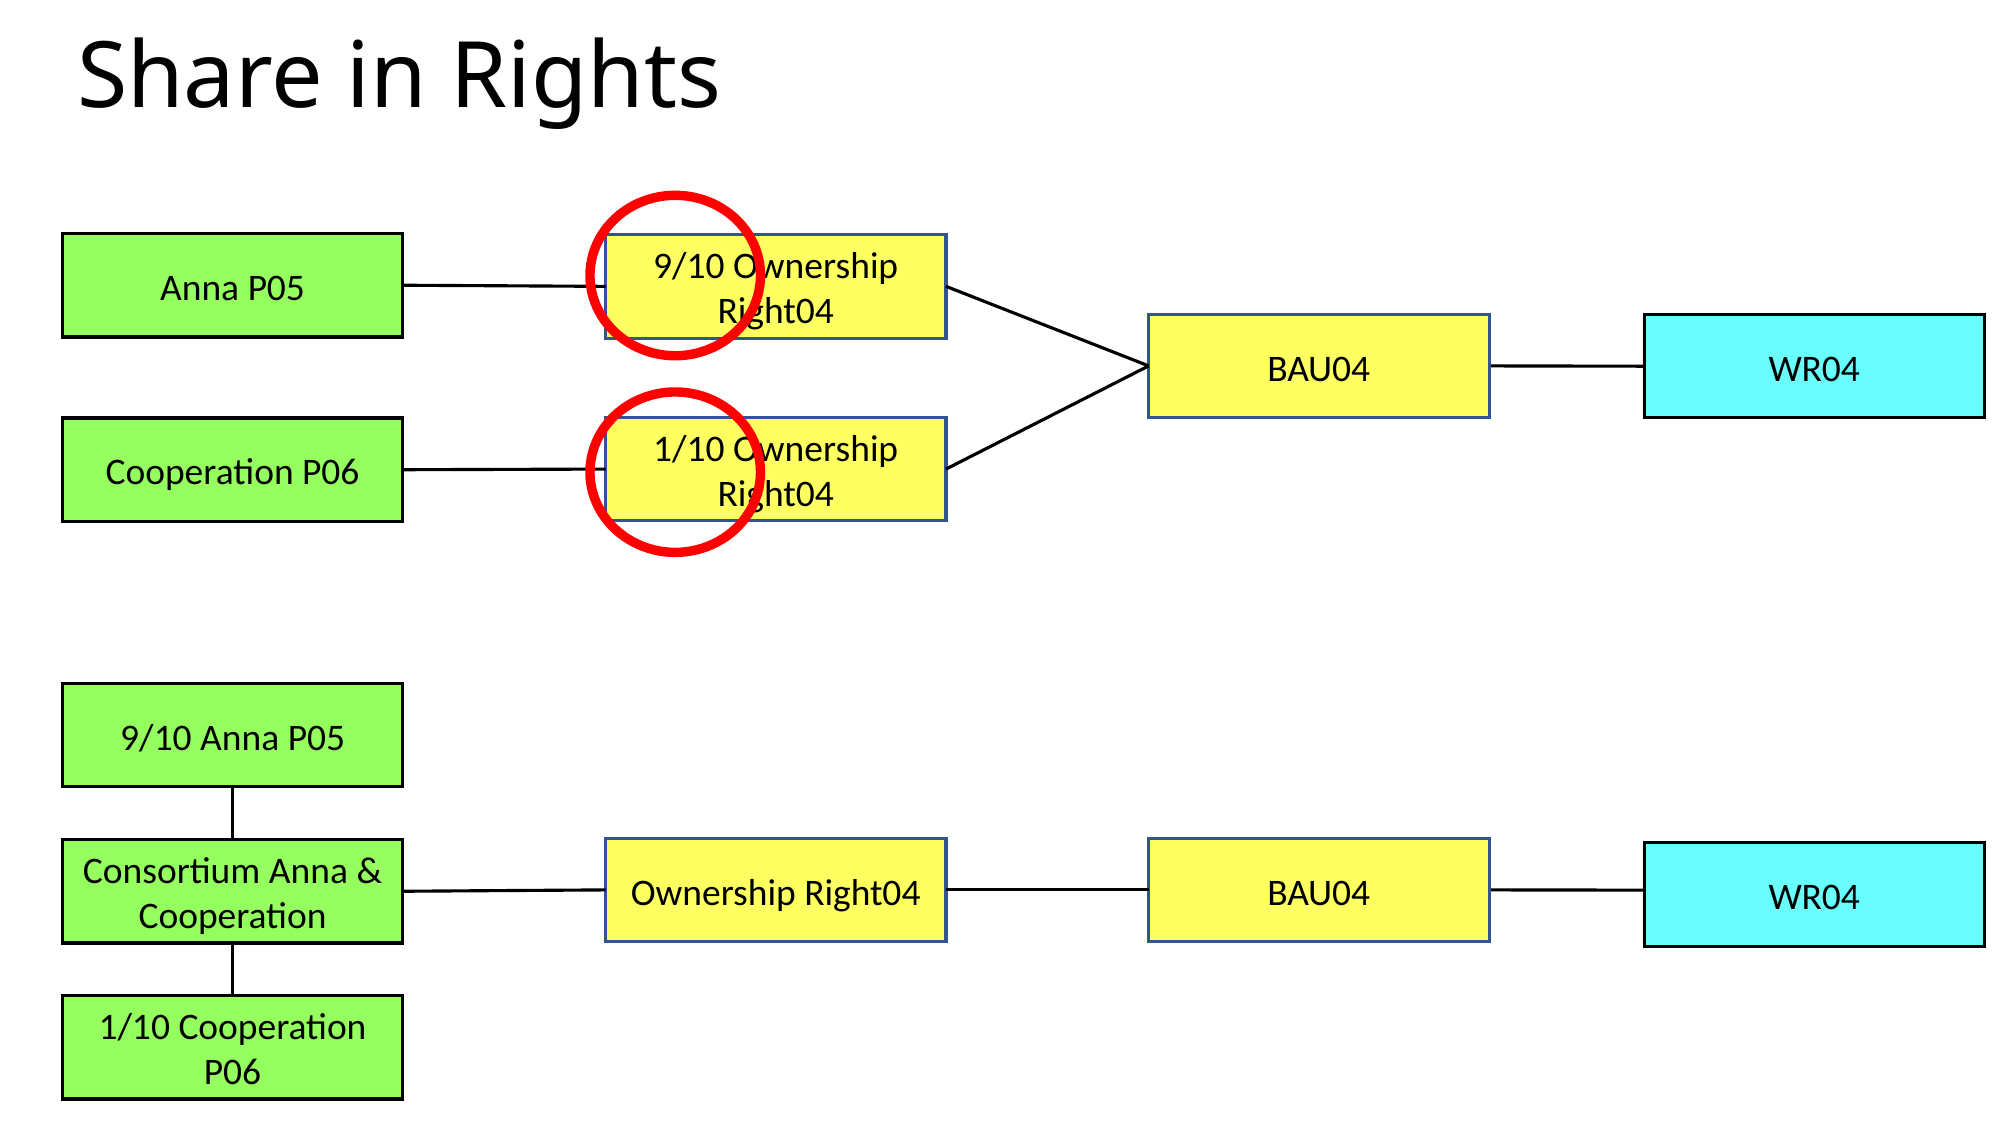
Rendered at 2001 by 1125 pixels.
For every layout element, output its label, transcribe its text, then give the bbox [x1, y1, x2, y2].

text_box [946, 366, 1149, 470]
text_box 9/10 Ownership Right04 [731, 239, 947, 339]
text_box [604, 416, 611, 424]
text_box Consortium Anna & Cooperation [61, 838, 404, 944]
text_box [588, 194, 762, 357]
text_box BAU04 [1148, 837, 1490, 943]
text_box 1/10 Ownership Right04 [739, 416, 947, 522]
text_box BAU04 [1149, 313, 1490, 419]
text_box 9/10 Anna P05 [61, 682, 404, 788]
text_box Ownership Right04 [604, 837, 947, 943]
text_box Anna P05 [61, 232, 404, 338]
text_box WR04 [1643, 842, 1986, 947]
text_box WR04 [1643, 313, 1986, 419]
text_box Cooperation P06 [61, 417, 404, 522]
text_box 1/10 Cooperation P06 [61, 994, 404, 1100]
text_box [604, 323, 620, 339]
text_box [588, 390, 762, 554]
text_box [946, 286, 1149, 366]
text_box Share in Rights [62, 20, 1985, 239]
